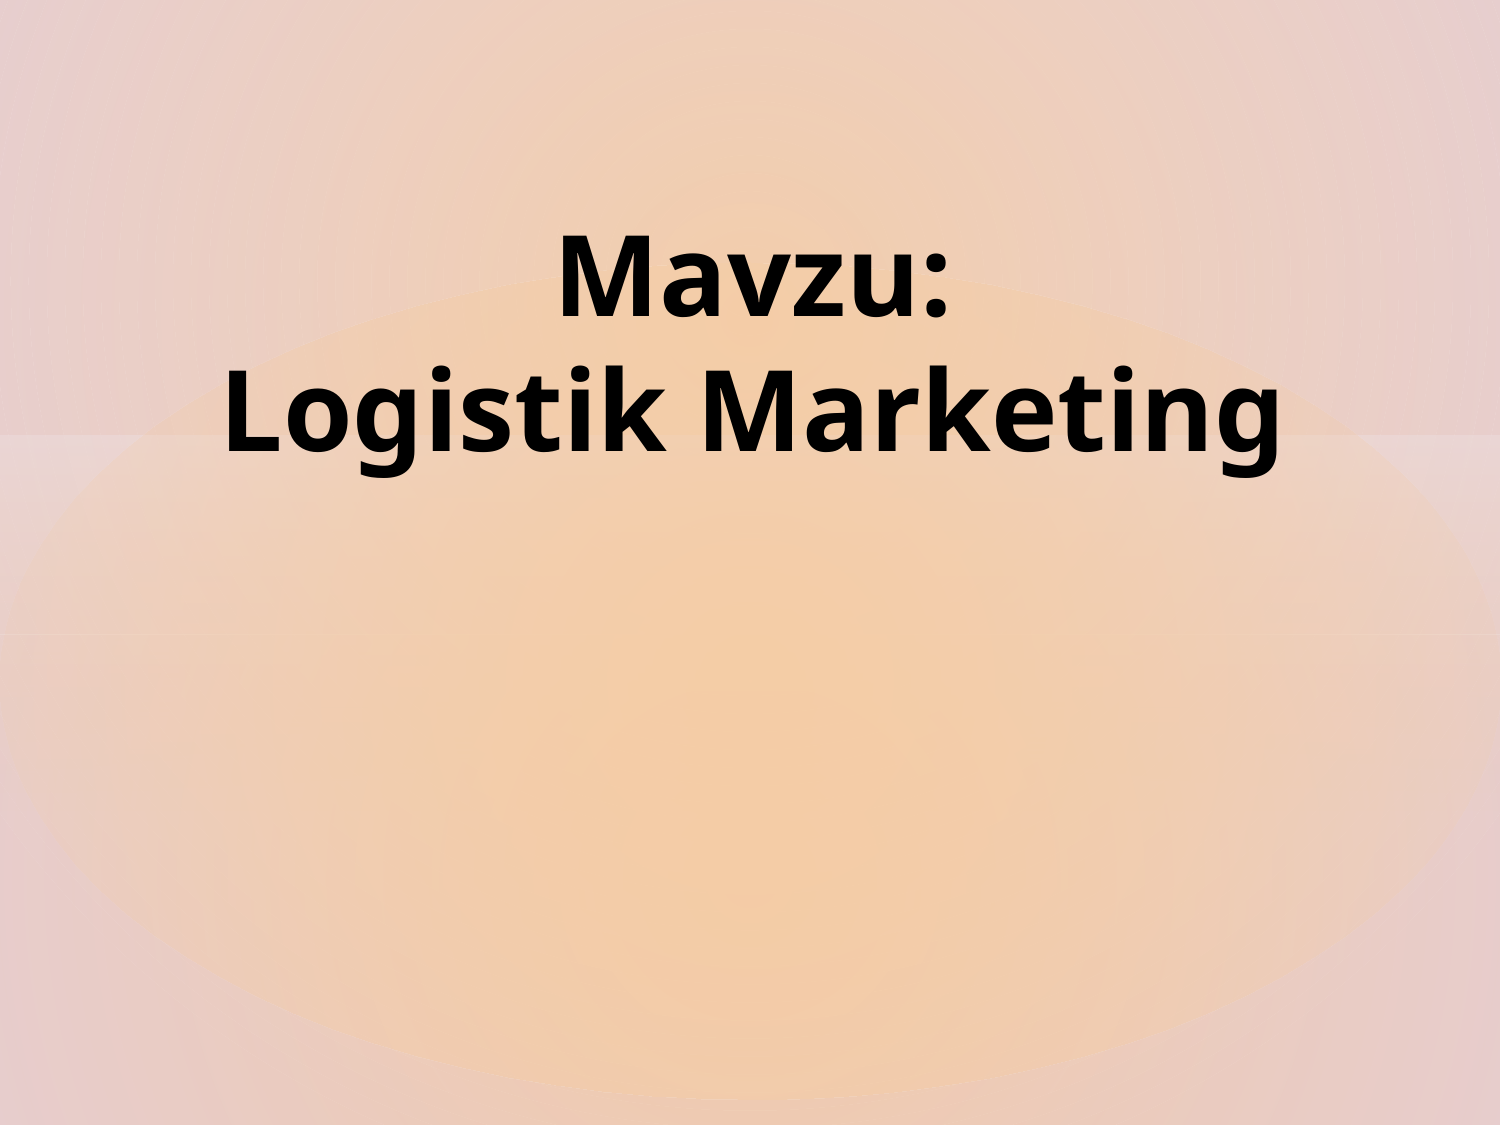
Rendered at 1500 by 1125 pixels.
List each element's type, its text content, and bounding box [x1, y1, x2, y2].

title Mavzu: Logistik Marketing [64, 196, 1412, 646]
